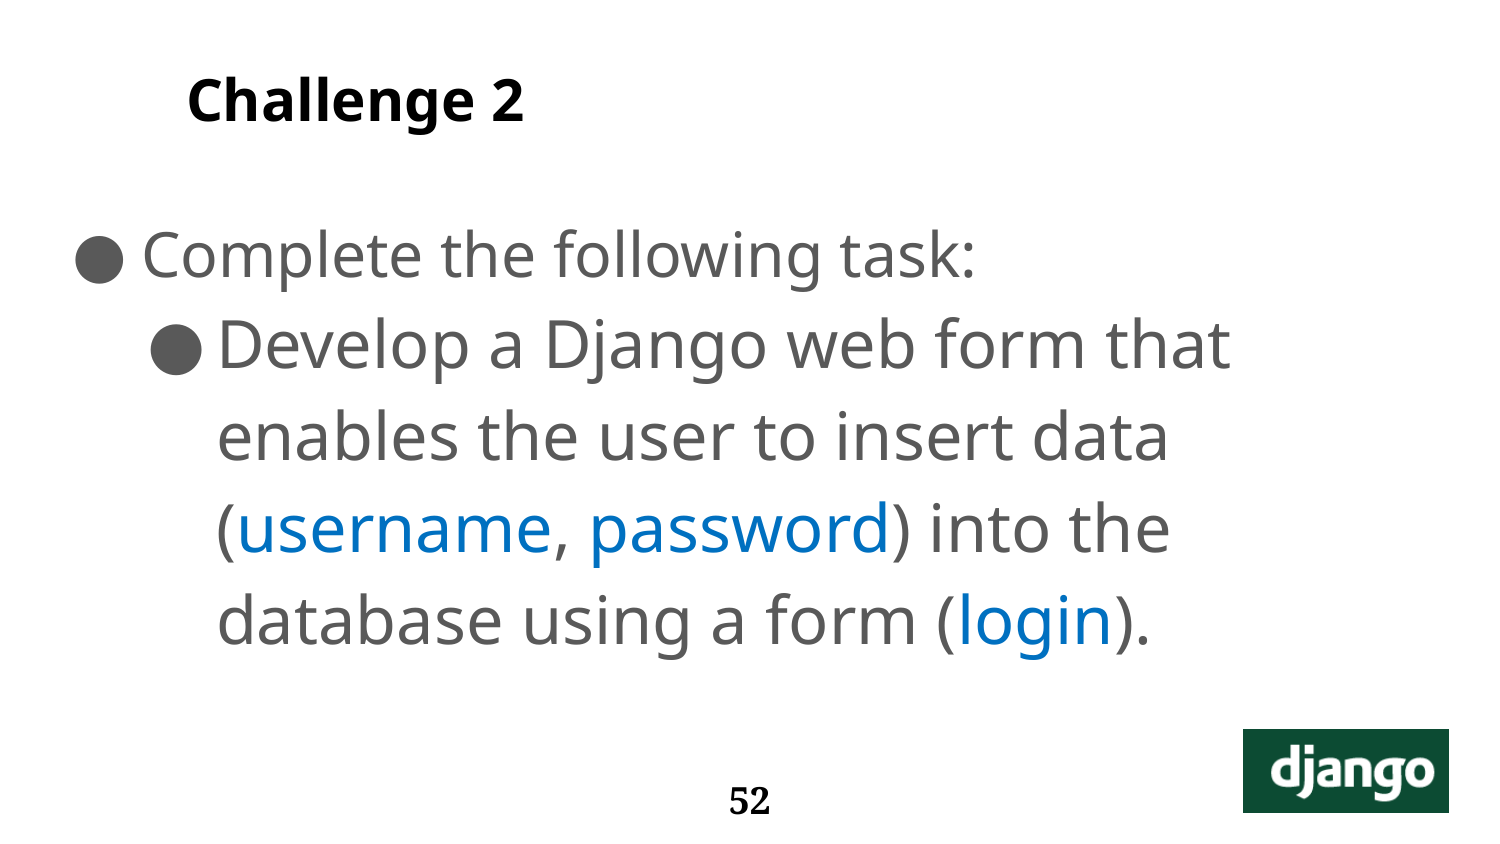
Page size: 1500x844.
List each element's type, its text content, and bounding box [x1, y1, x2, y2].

list Complete the following task: Develop a Django web form that enables the user to insert data (username, password) into the database using a form (login). [51, 189, 1478, 750]
picture [1243, 729, 1450, 814]
text_box 52 [575, 756, 925, 835]
title Challenge 2 [171, 48, 1449, 143]
